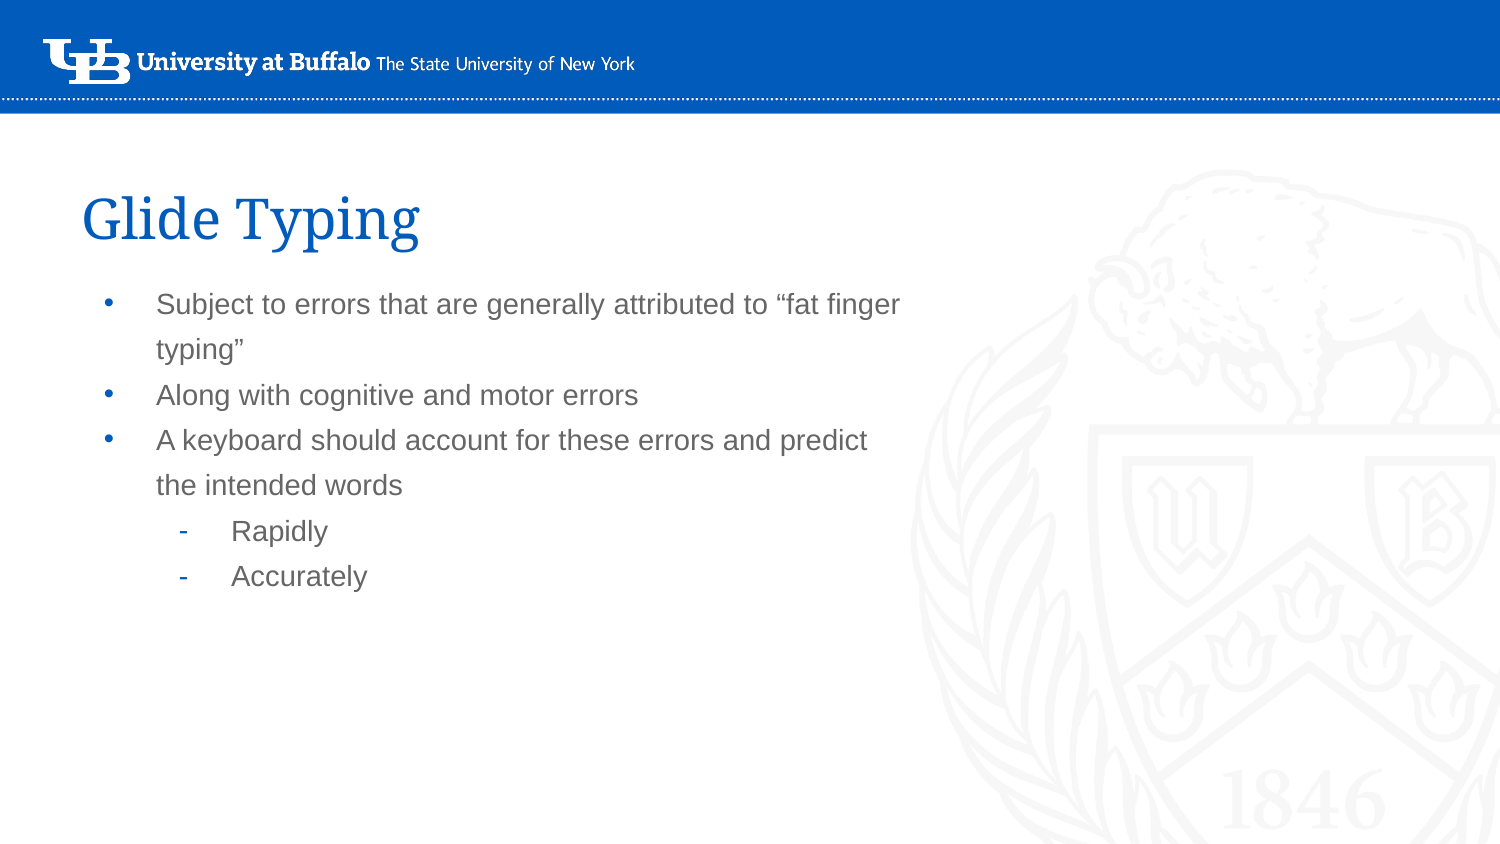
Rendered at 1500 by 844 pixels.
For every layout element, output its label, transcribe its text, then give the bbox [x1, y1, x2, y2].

list Subject to errors that are generally attributed to “fat finger typing” Along with cognitive and motor errors A keyboard should account for these errors and predict the intended words Rapidly Accurately [69, 268, 925, 758]
title Glide Typing [69, 105, 925, 258]
picture [0, 0, 1500, 844]
